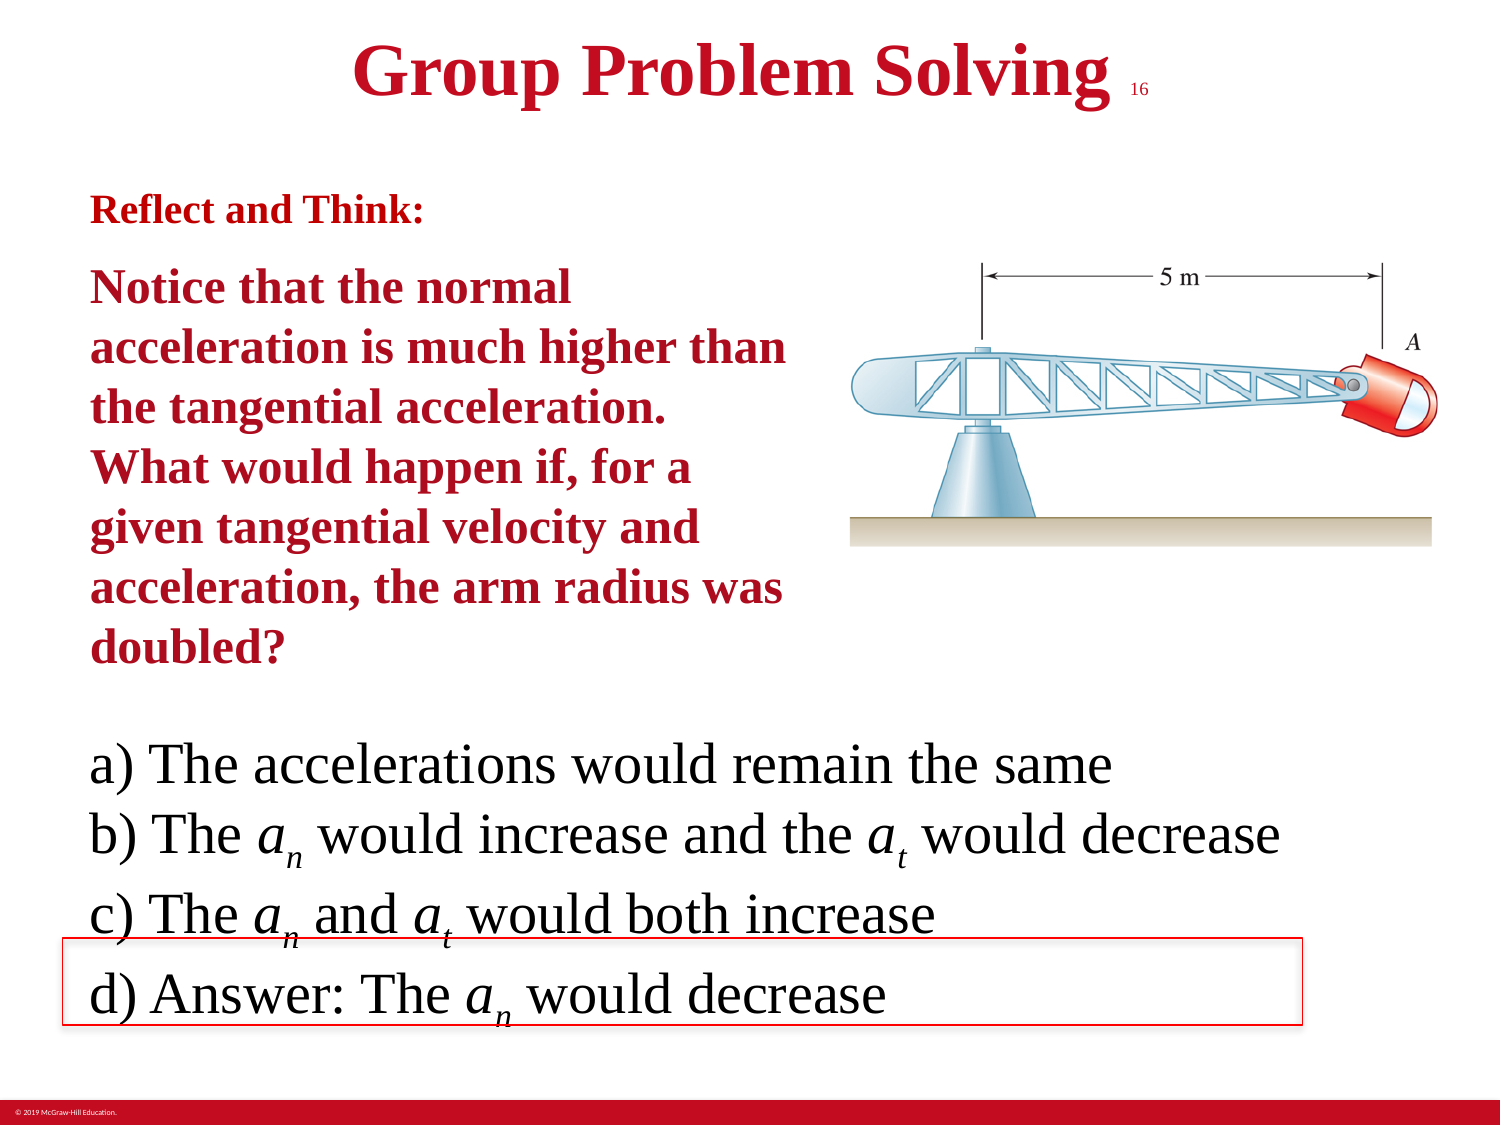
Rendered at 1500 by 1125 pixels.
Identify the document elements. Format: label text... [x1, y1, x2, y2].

text_box [62, 937, 1303, 1026]
list a) The accelerations would remain the same b) The an would increase and the at would decrease c) The an and at would both increase d) Answer: The an would decrease [75, 718, 1425, 1013]
title Group Problem Solving 16 [75, 12, 1425, 113]
list Reflect and Think: [75, 174, 467, 237]
picture [849, 262, 1438, 547]
list Notice that the normal acceleration is much higher than the tangential acceleration. What would happen if, for a given tangential velocity and acceleration, the arm radius was doubled? [75, 246, 813, 700]
